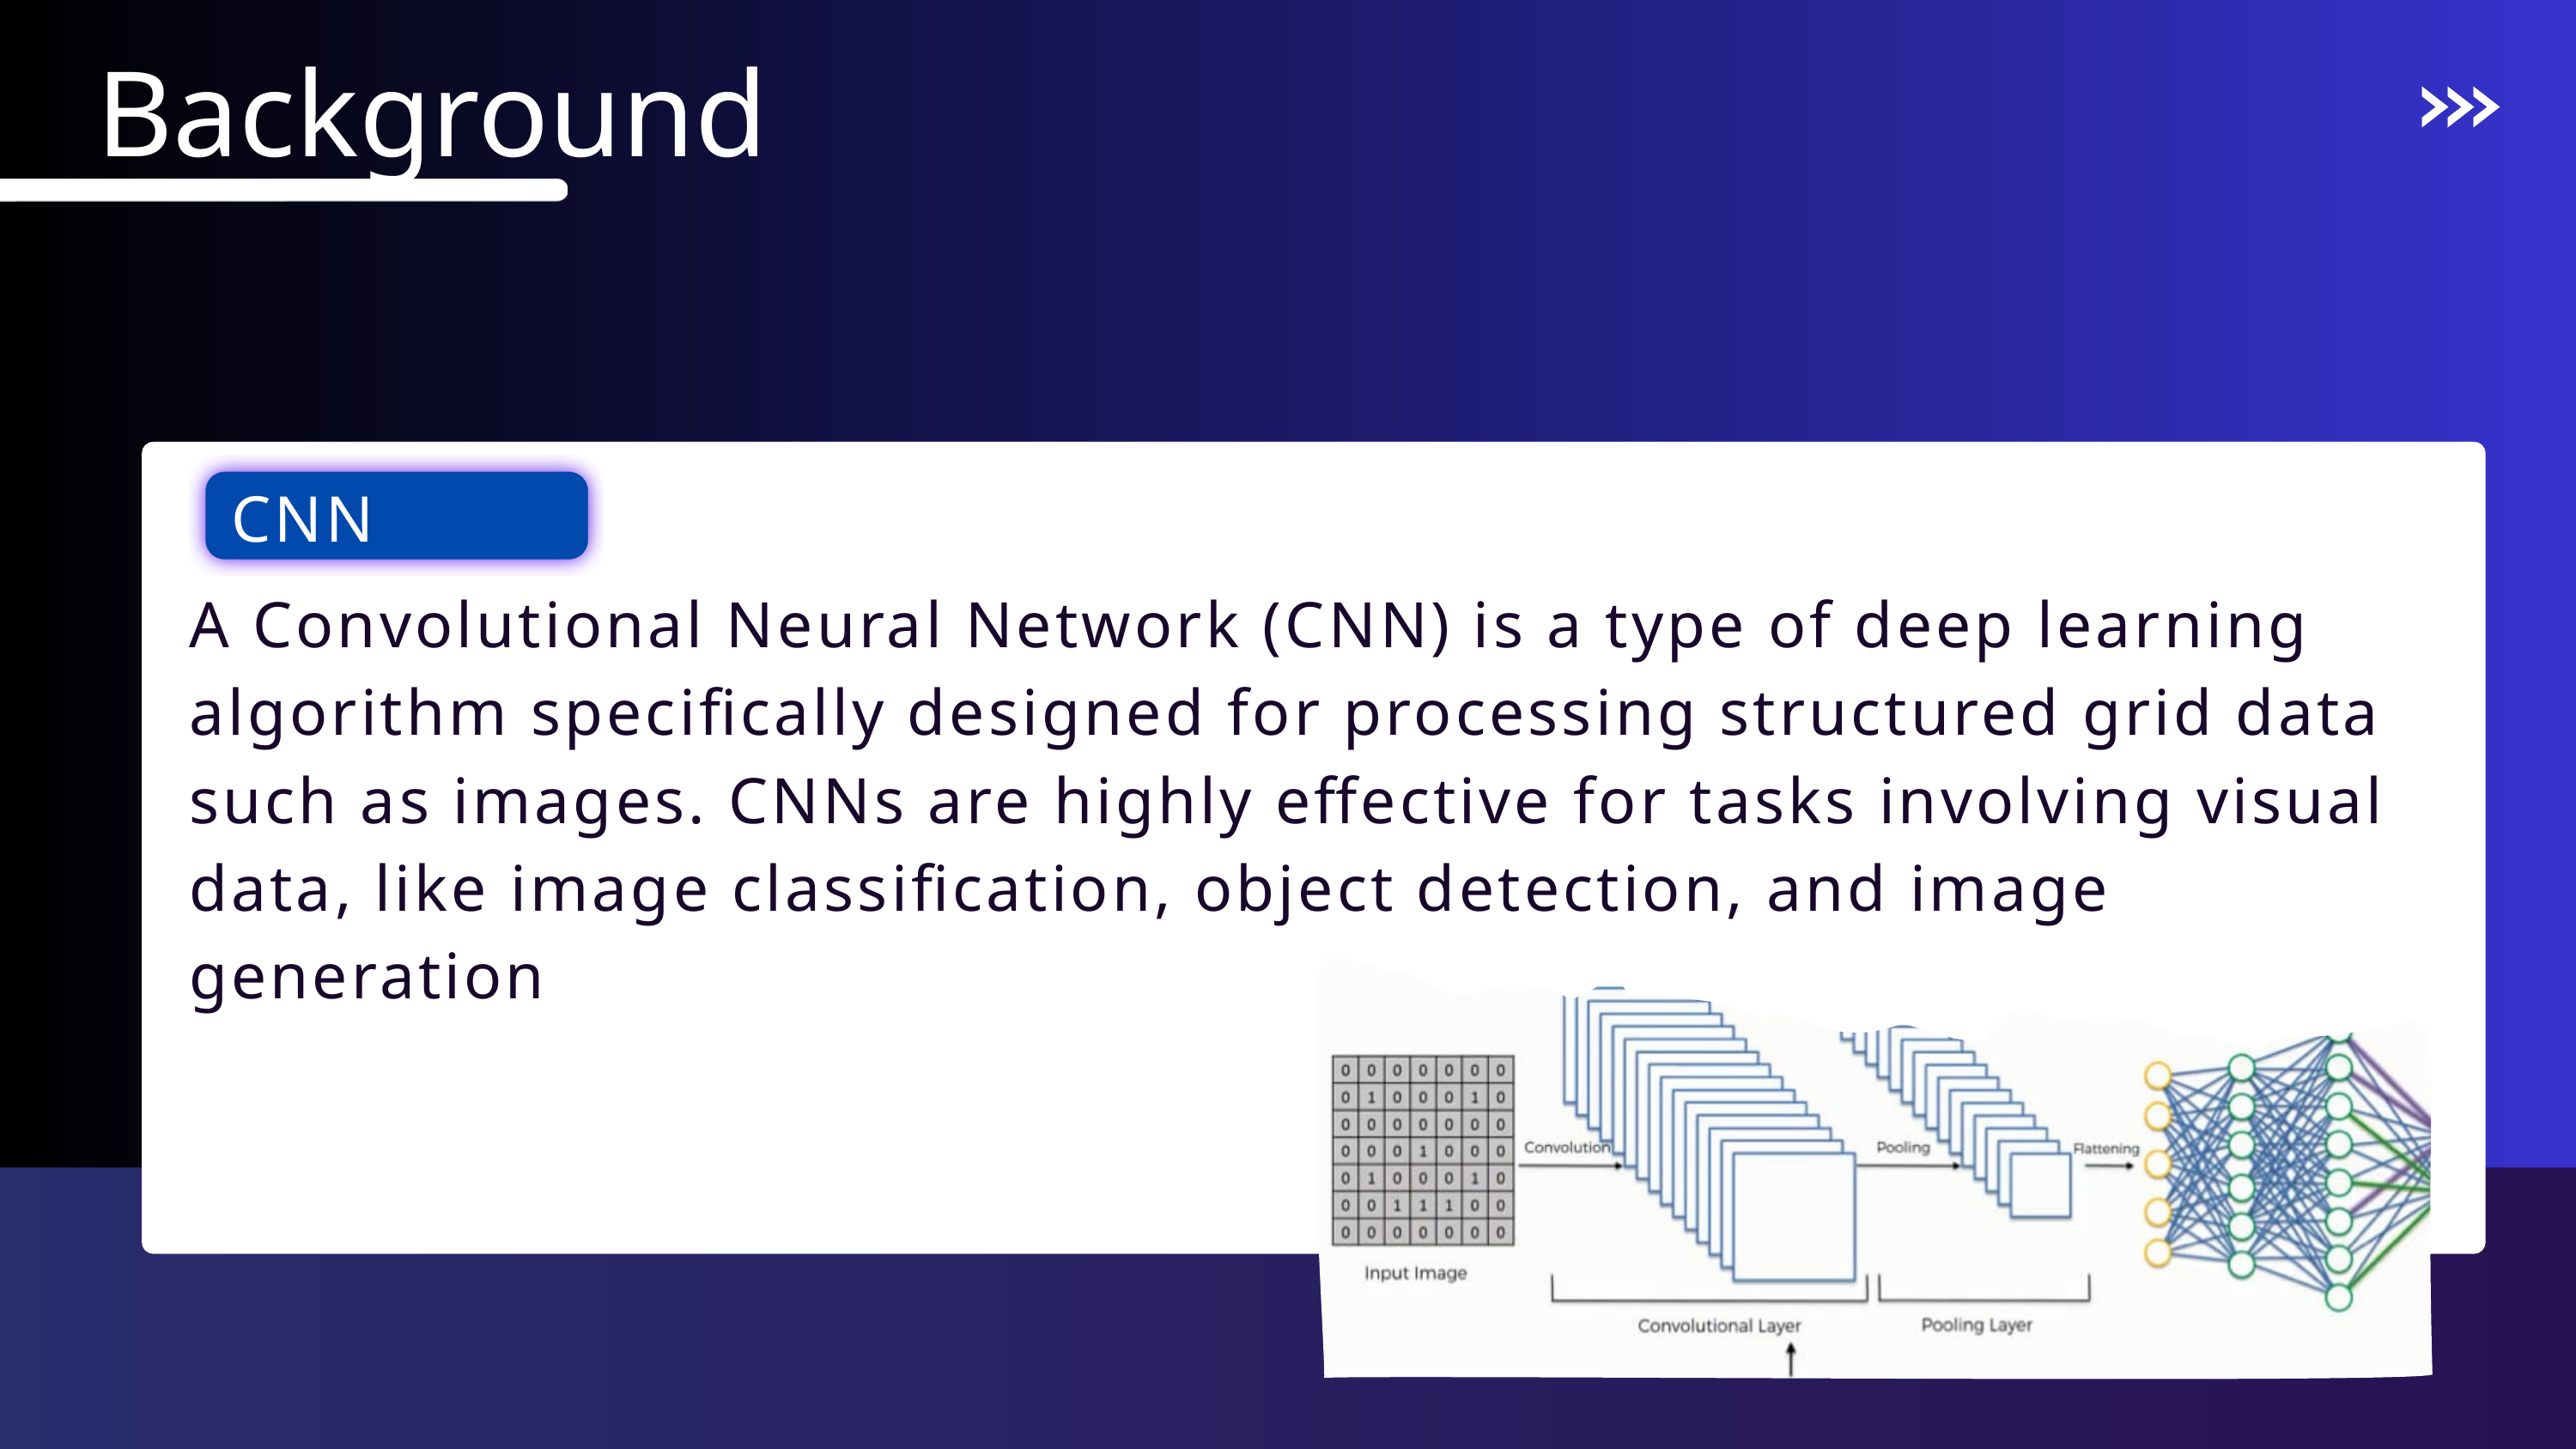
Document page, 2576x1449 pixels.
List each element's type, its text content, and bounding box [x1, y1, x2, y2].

text_box [0, 180, 568, 202]
text_box Background [0, 31, 866, 180]
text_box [1313, 956, 2433, 1379]
text_box [2421, 86, 2500, 129]
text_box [141, 441, 2486, 1254]
text_box [0, 1167, 2576, 1449]
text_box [188, 455, 605, 576]
